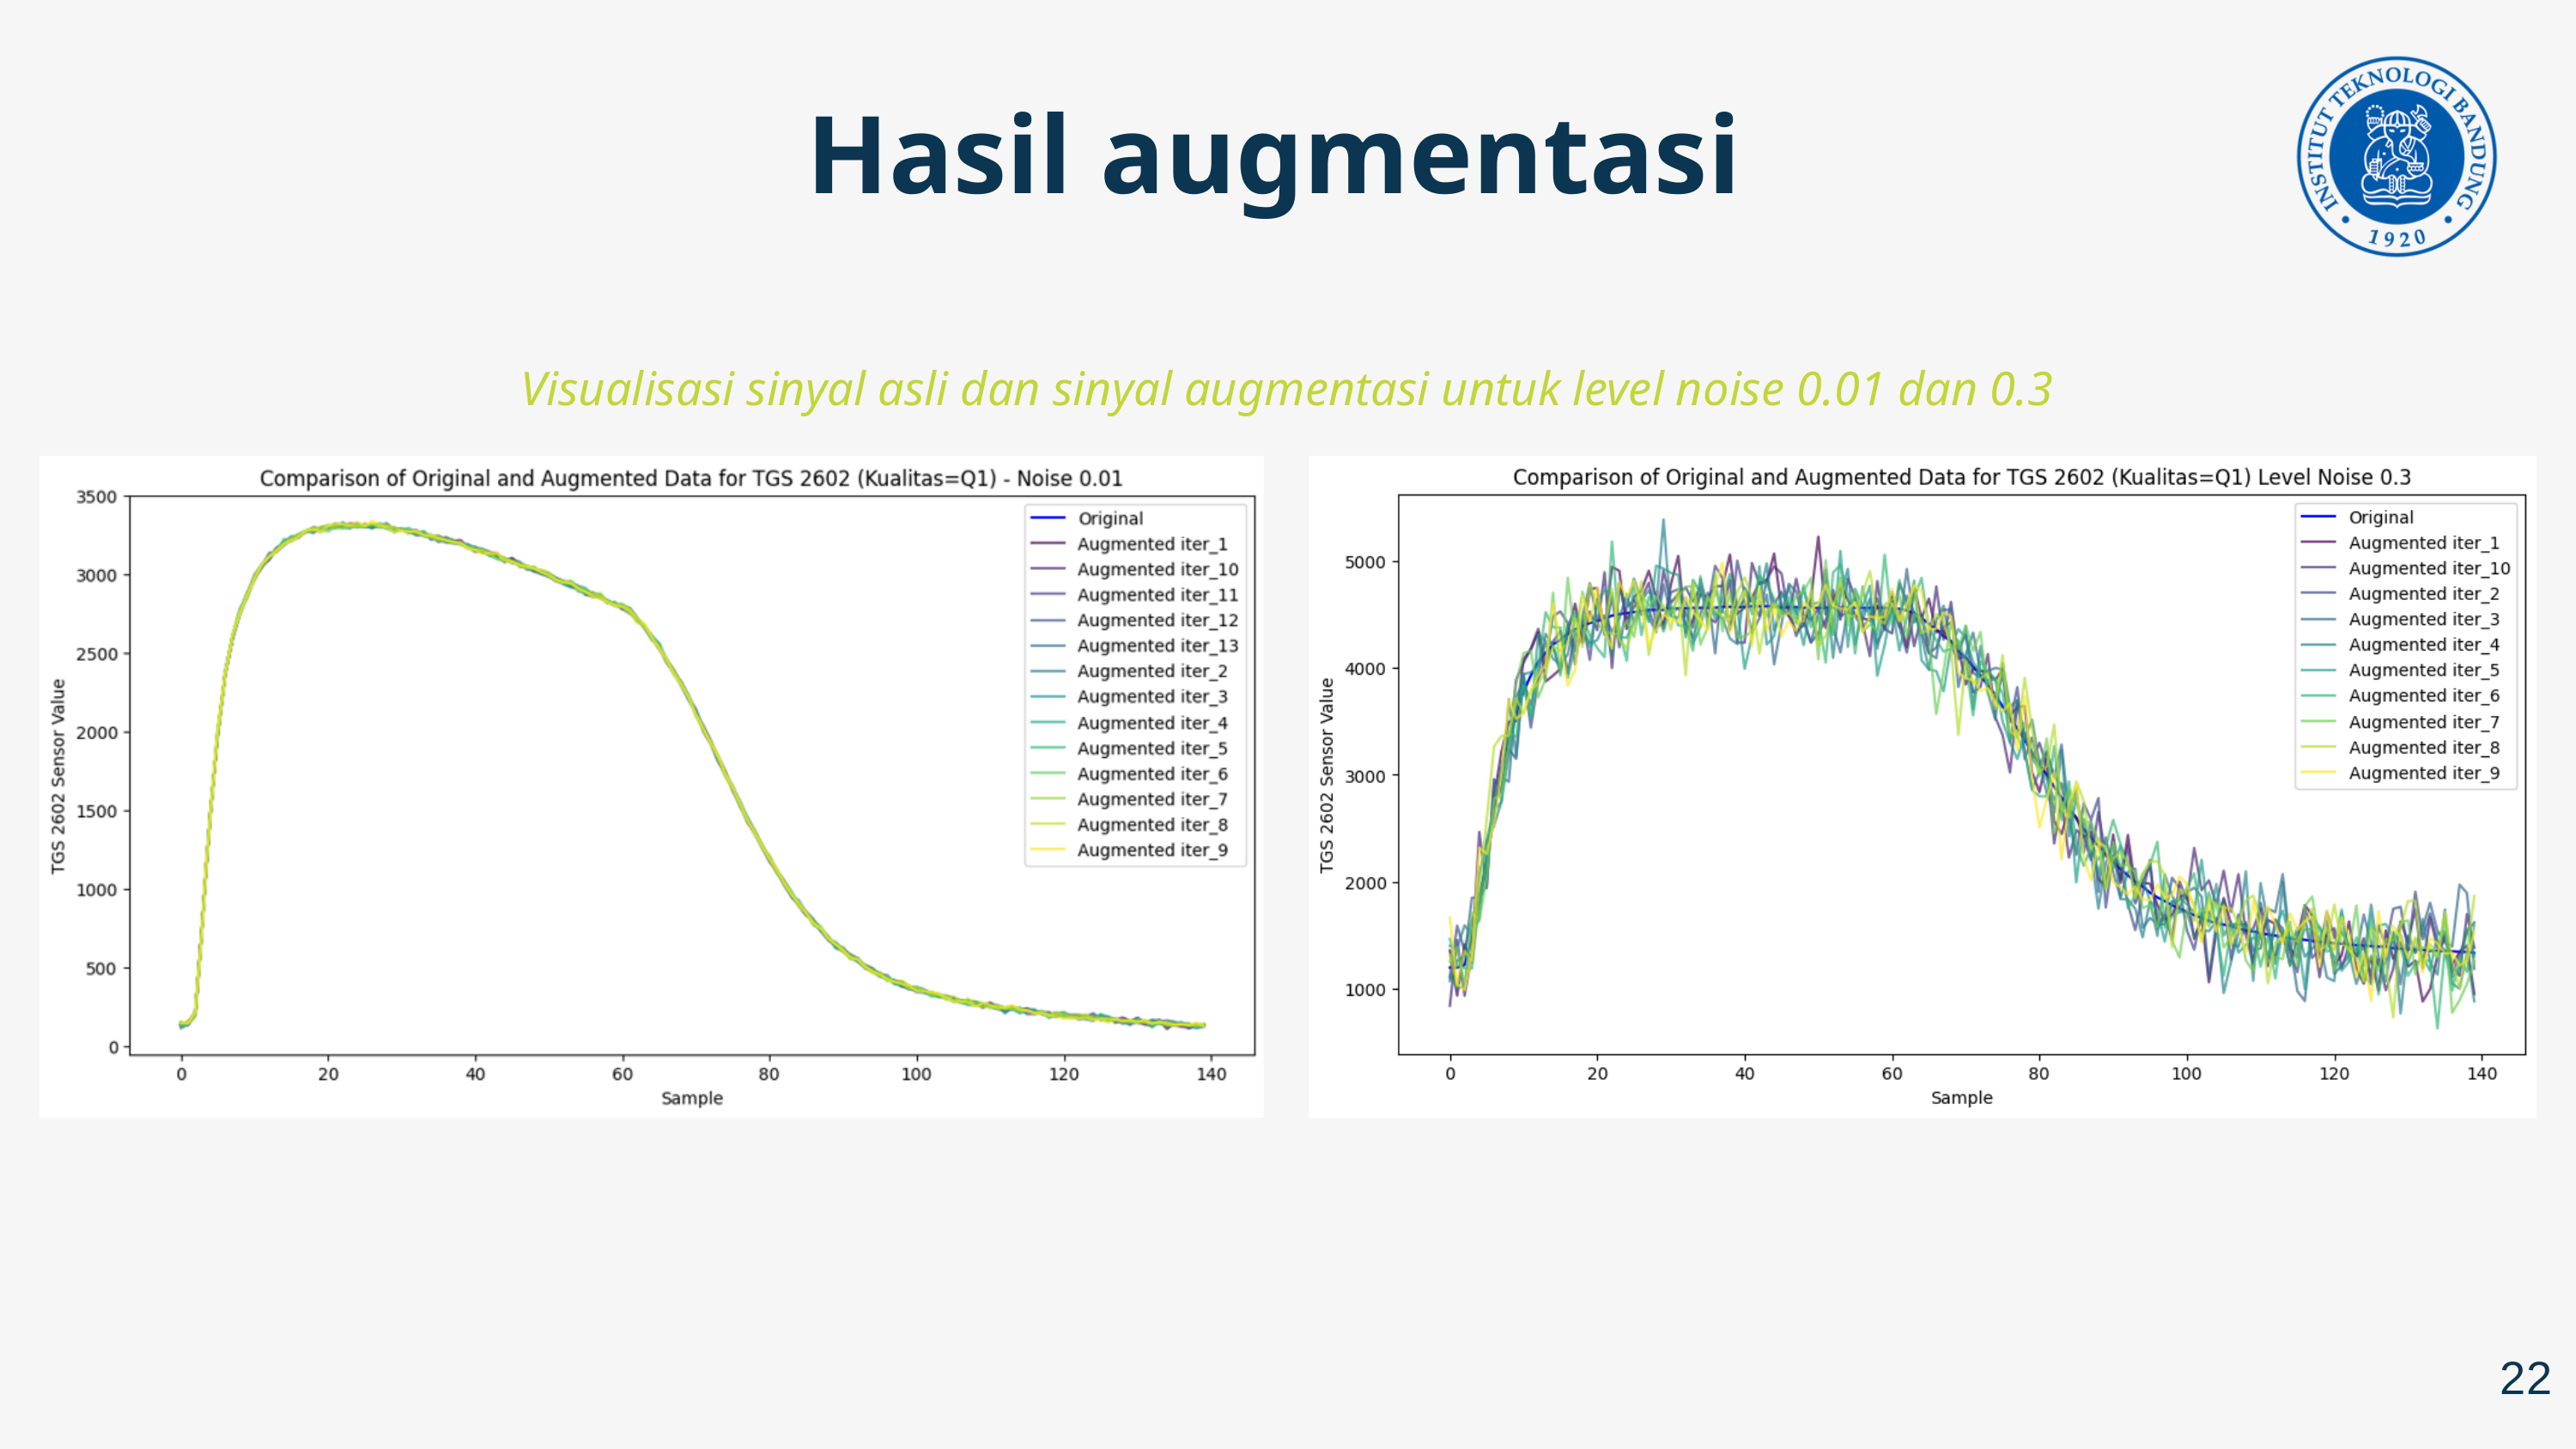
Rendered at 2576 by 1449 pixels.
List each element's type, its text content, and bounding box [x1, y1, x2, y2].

text_box [1309, 456, 2537, 1119]
text_box [2293, 52, 2500, 259]
text_box 22 [2423, 1348, 2553, 1404]
text_box Visualisasi sinyal asli dan sinyal augmentasi untuk level noise 0.01 dan 0.3 [430, 359, 2146, 415]
text_box Hasil augmentasi [216, 85, 2293, 215]
text_box [39, 456, 1264, 1119]
